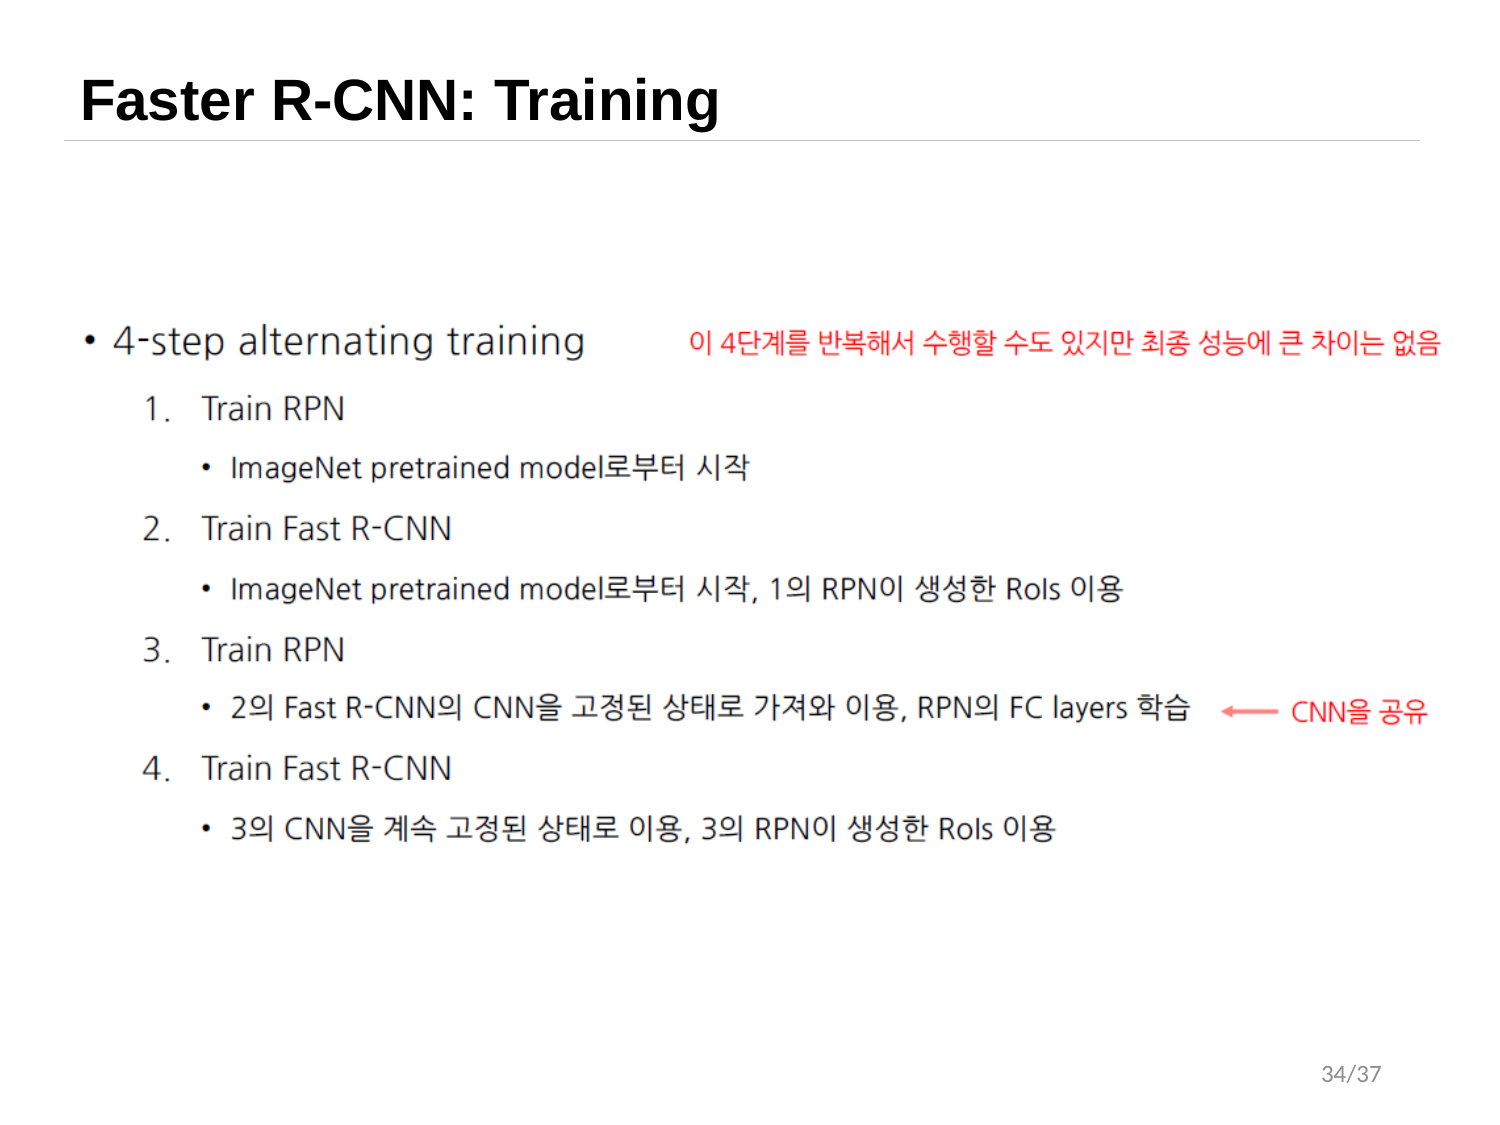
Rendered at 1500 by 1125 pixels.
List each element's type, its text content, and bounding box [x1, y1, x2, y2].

text_box Faster R-CNN: Training [65, 54, 737, 140]
slide_number 34 [1059, 1042, 1397, 1103]
picture [64, 307, 1464, 867]
